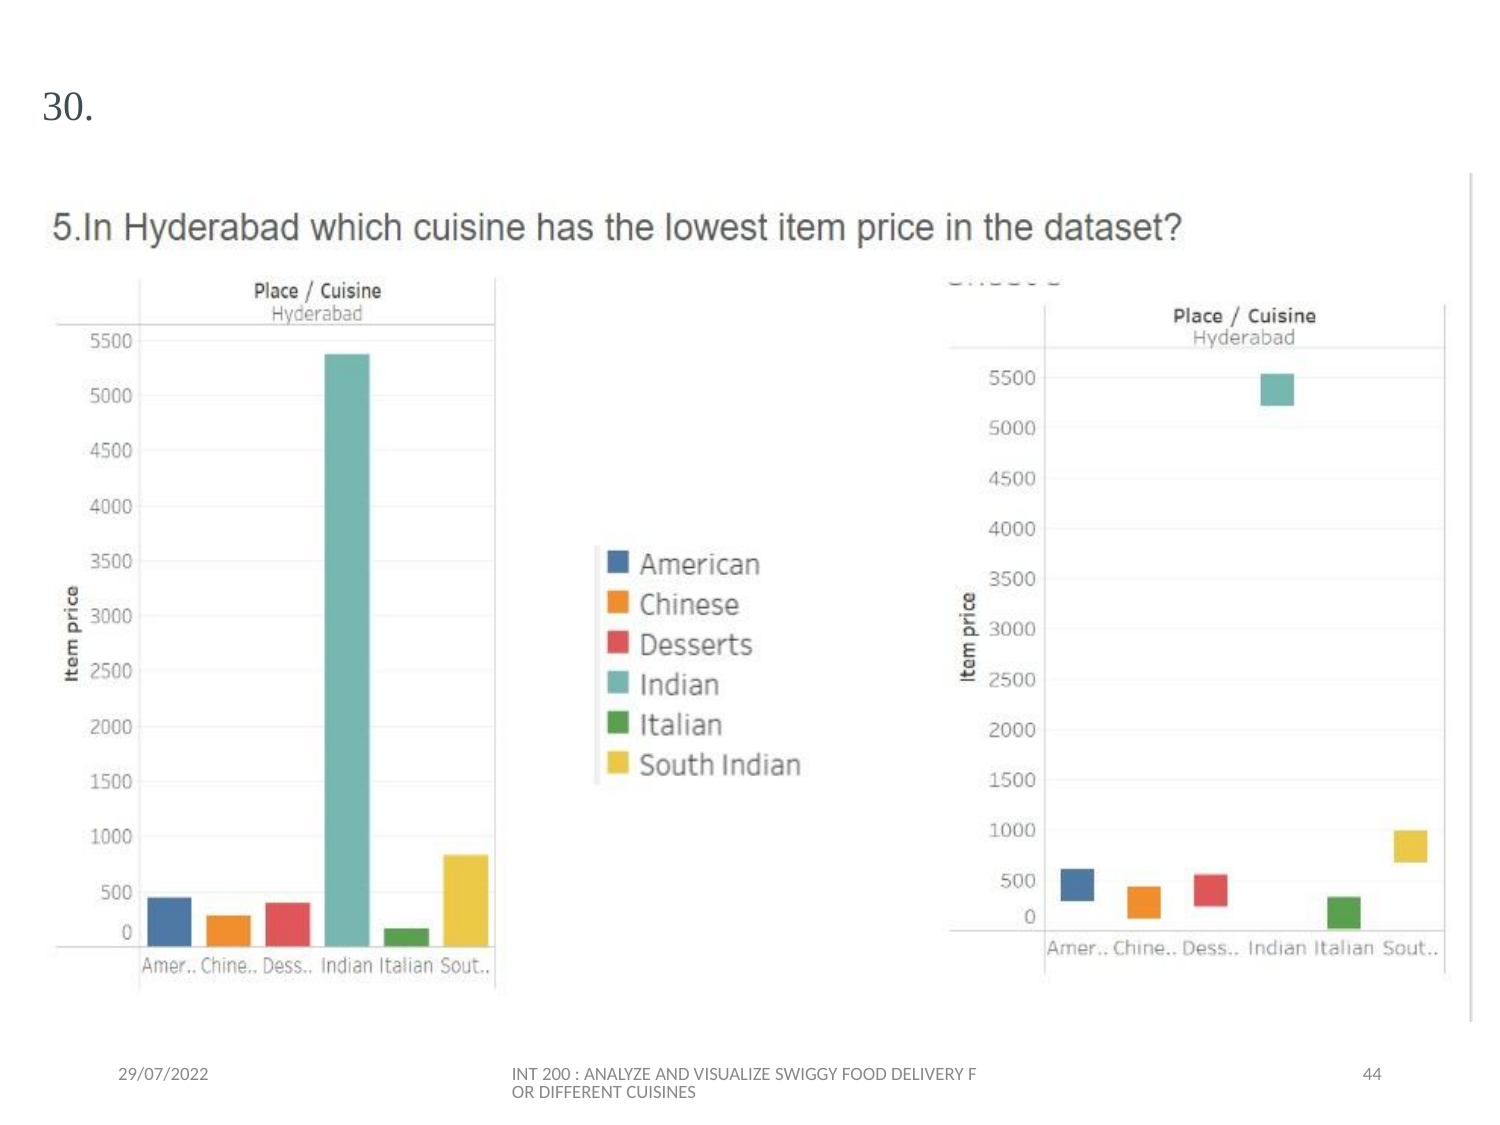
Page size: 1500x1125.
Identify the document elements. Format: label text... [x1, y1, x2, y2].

text_box 30. [27, 71, 1458, 171]
slide_number 44 [1059, 1042, 1397, 1103]
footer INT 200 : ANALYZE AND VISUALIZE SWIGGY FOOD DELIVERY FOR DIFFERENT CUISINES [496, 1042, 1004, 1103]
picture [22, 172, 1473, 1022]
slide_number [103, 1042, 441, 1103]
